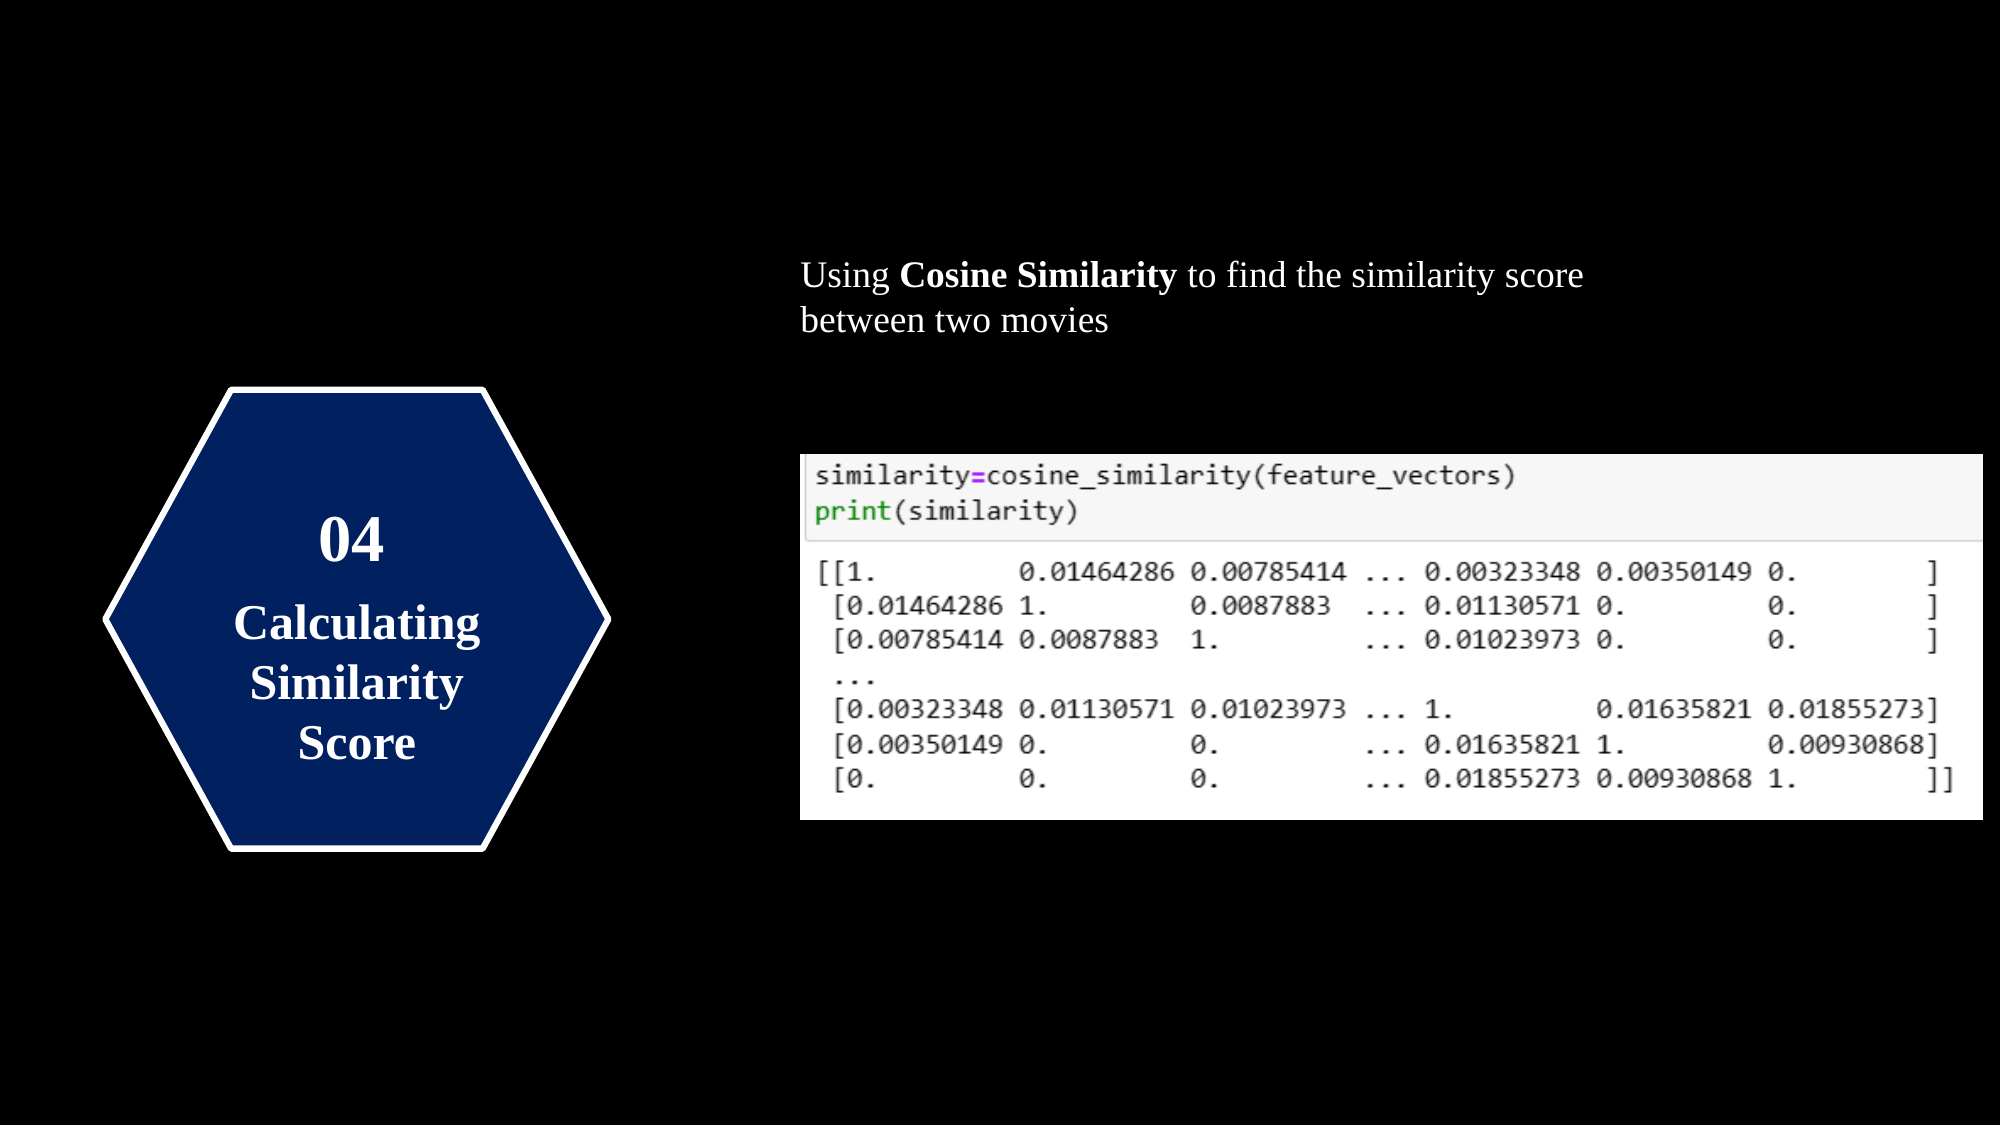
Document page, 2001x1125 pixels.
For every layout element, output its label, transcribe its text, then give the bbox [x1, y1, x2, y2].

picture [800, 454, 1983, 820]
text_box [105, 389, 609, 849]
text_box Using Cosine Similarity to find the similarity score between two movies [785, 242, 1731, 348]
